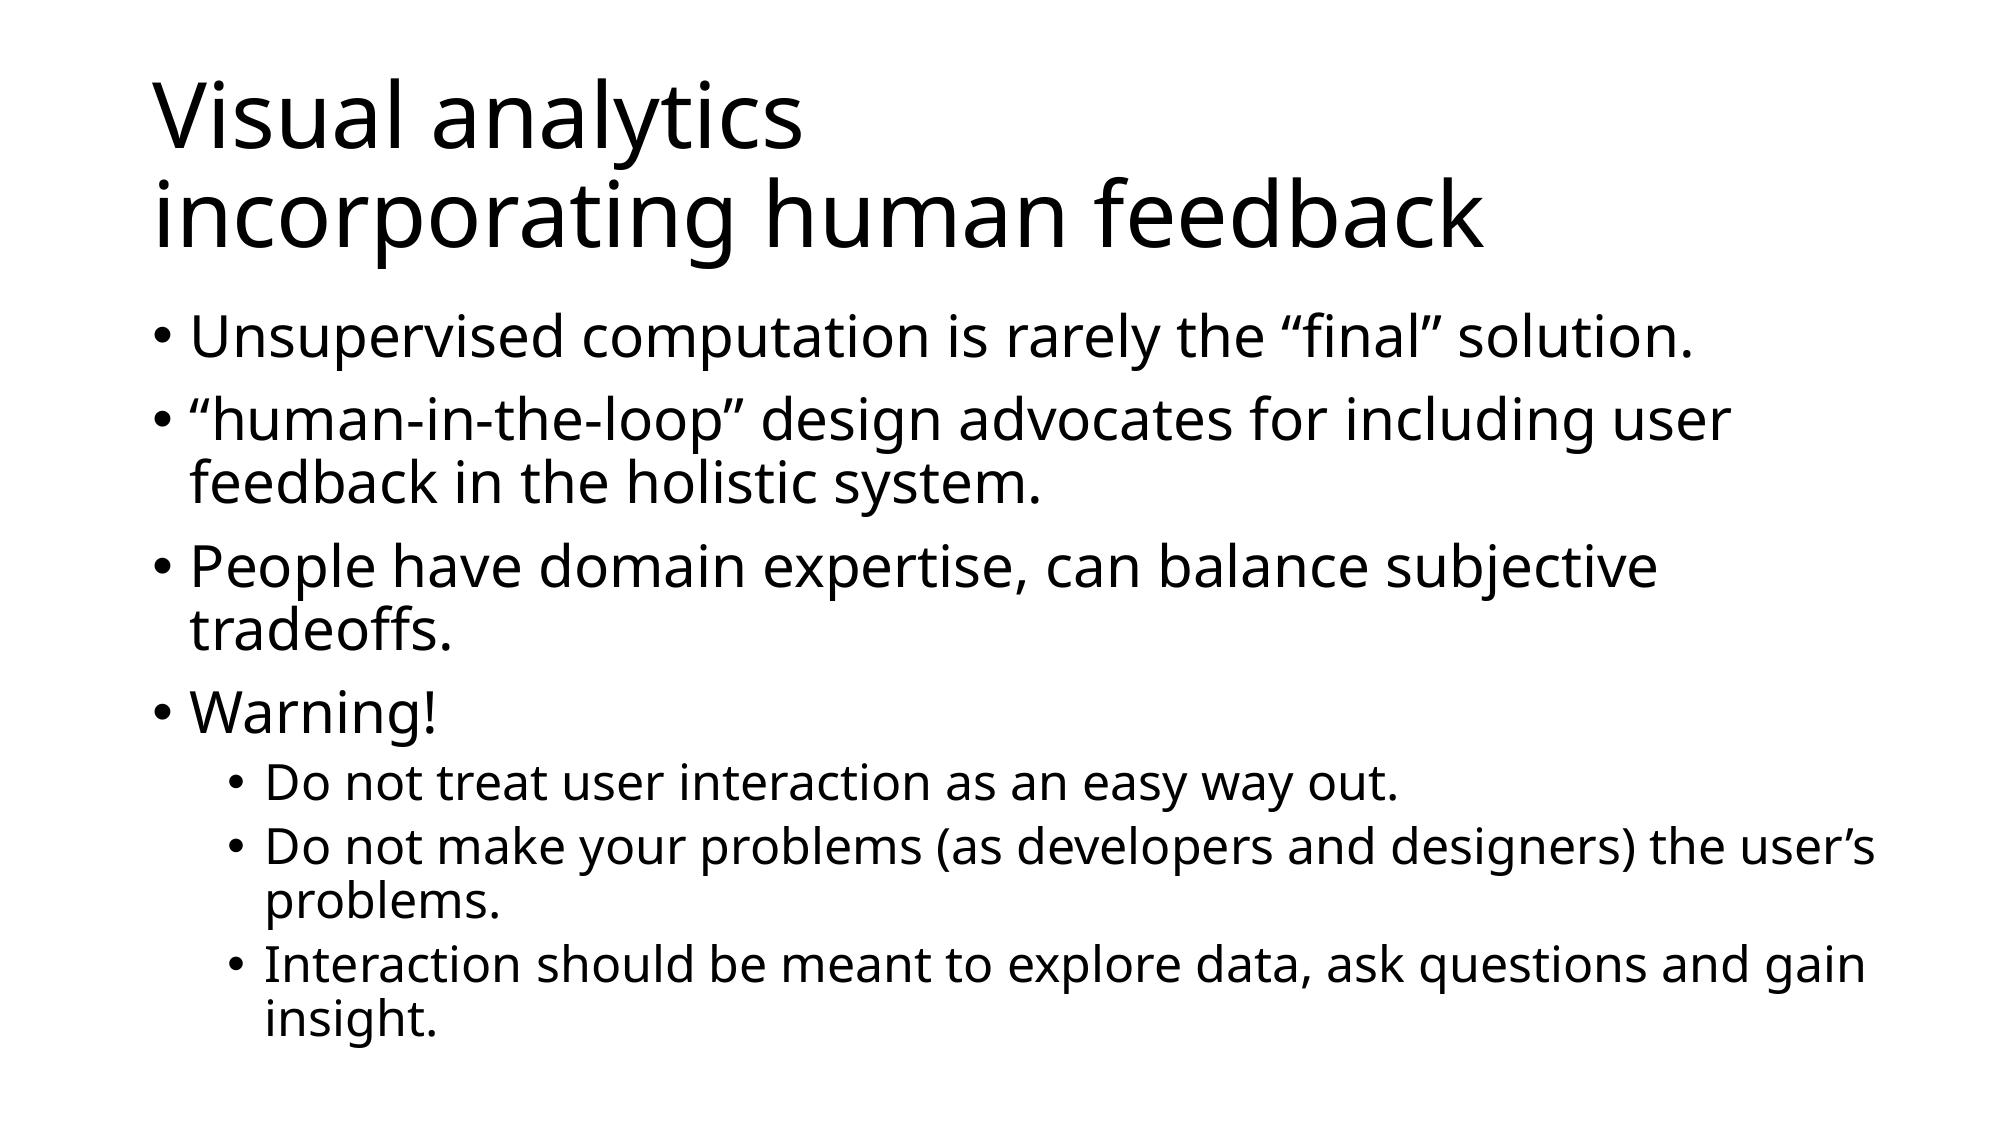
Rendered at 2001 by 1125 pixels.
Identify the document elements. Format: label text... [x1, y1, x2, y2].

list Unsupervised computation is rarely the “final” solution. “human-in-the-loop” design advocates for including user feedback in the holistic system. People have domain expertise, can balance subjective tradeoffs. Warning! Do not treat user interaction as an easy way out. Do not make your problems (as developers and designers) the user’s problems. Interaction should be meant to explore data, ask questions and gain insight. [137, 299, 1908, 1099]
title Visual analytics incorporating human feedback [137, 59, 1863, 278]
